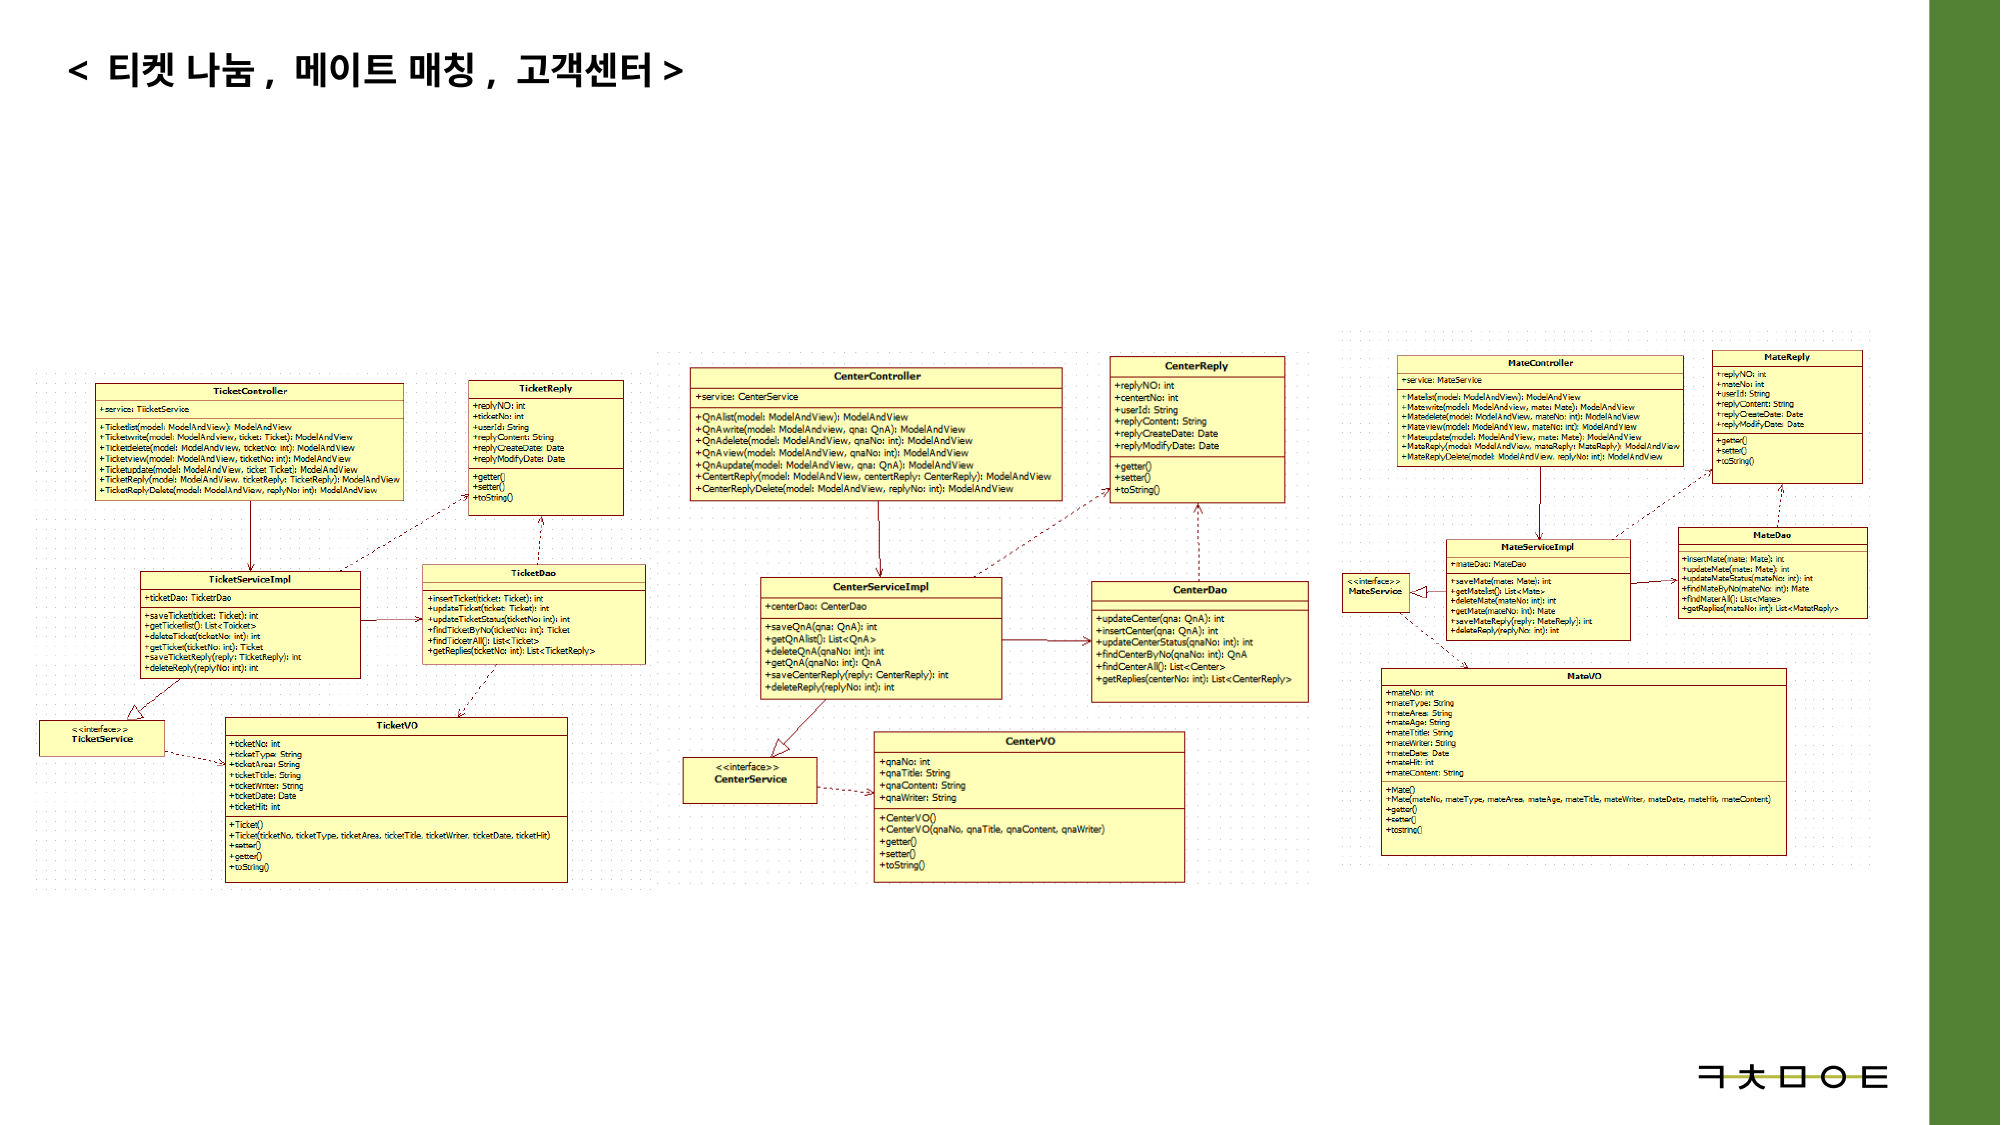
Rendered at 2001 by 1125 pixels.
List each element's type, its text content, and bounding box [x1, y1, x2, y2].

picture [36, 352, 1316, 893]
text_box < 티켓 나눔, 메이트 매칭, 고객센터> [52, 39, 757, 100]
text_box [1929, 0, 2000, 1125]
picture [1337, 327, 1873, 868]
picture [1693, 1048, 1899, 1106]
